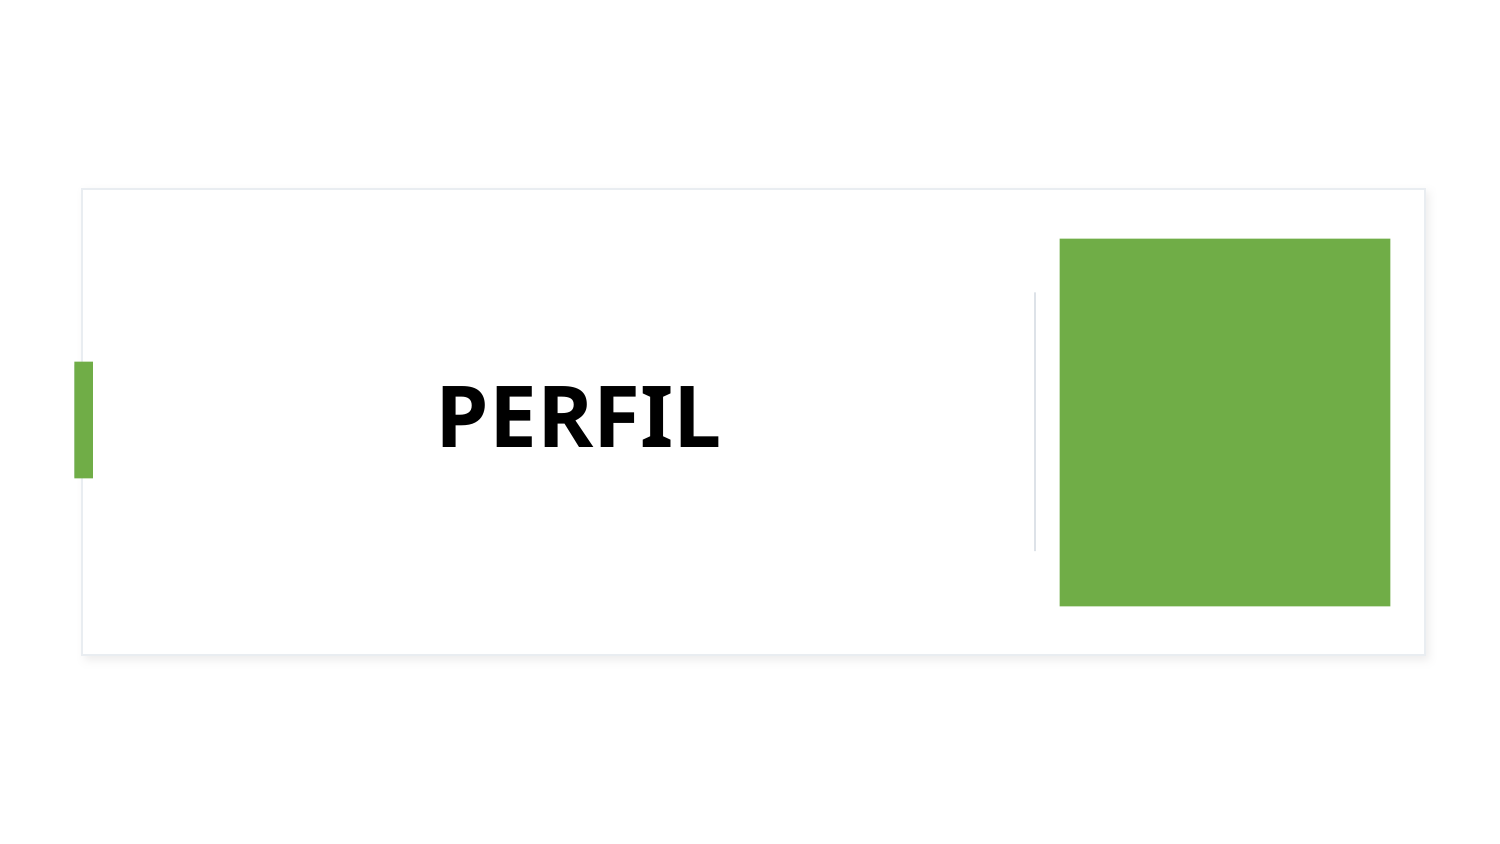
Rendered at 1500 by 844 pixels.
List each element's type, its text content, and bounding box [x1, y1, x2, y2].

title PERFIL [291, 328, 867, 512]
list Subtítulo [1059, 238, 1391, 607]
title [74, 361, 93, 479]
